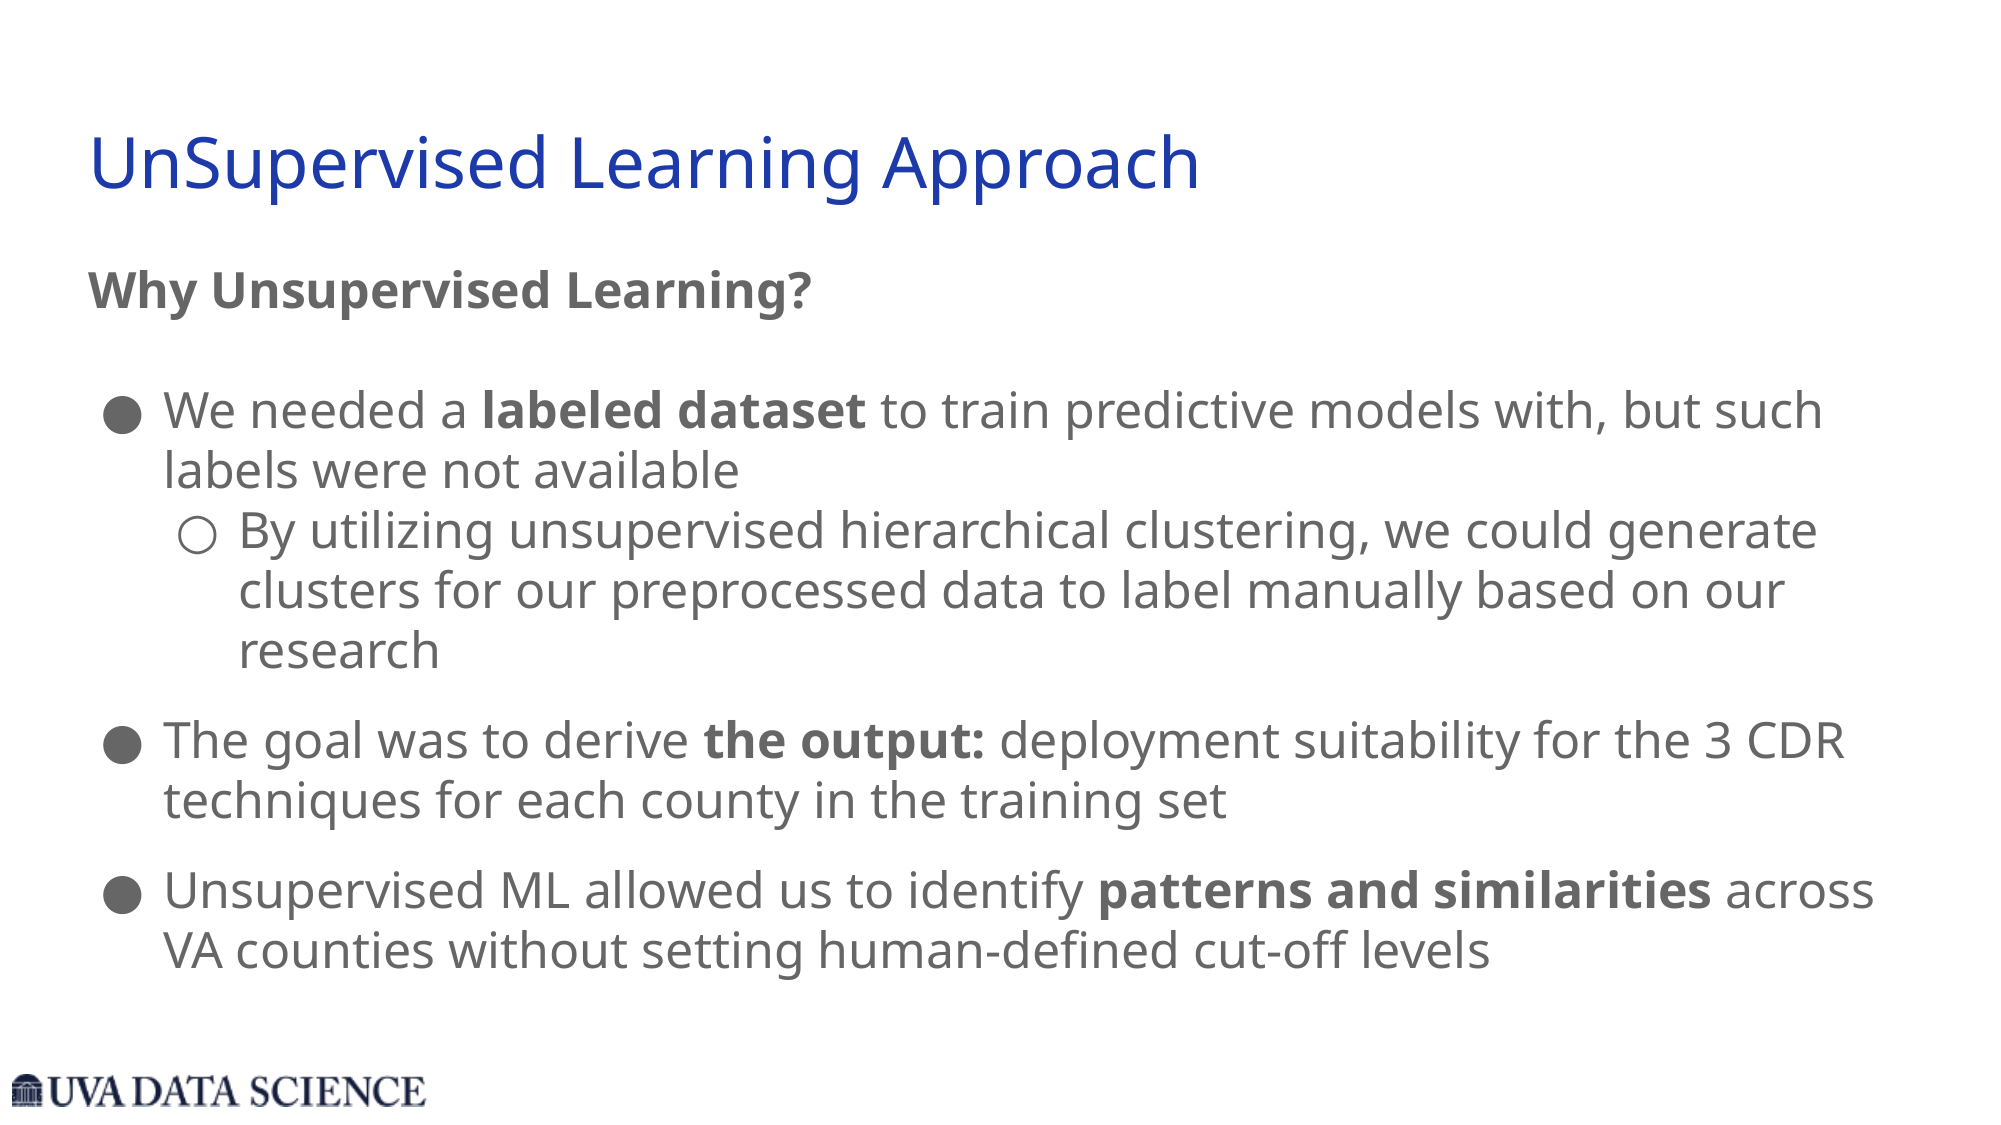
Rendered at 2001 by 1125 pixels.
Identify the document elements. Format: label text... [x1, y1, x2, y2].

picture [12, 1074, 429, 1107]
title UnSupervised Learning Approach [68, 97, 1932, 223]
list Why Unsupervised Learning? We needed a labeled dataset to train predictive models with, but such labels were not available By utilizing unsupervised hierarchical clustering, we could generate clusters for our preprocessed data to label manually based on our research The goal was to derive the output: deployment suitability for the 3 CDR techniques for each county in the training set Unsupervised ML allowed us to identify patterns and similarities across VA counties without setting human-defined cut-off levels [68, 238, 1932, 1024]
